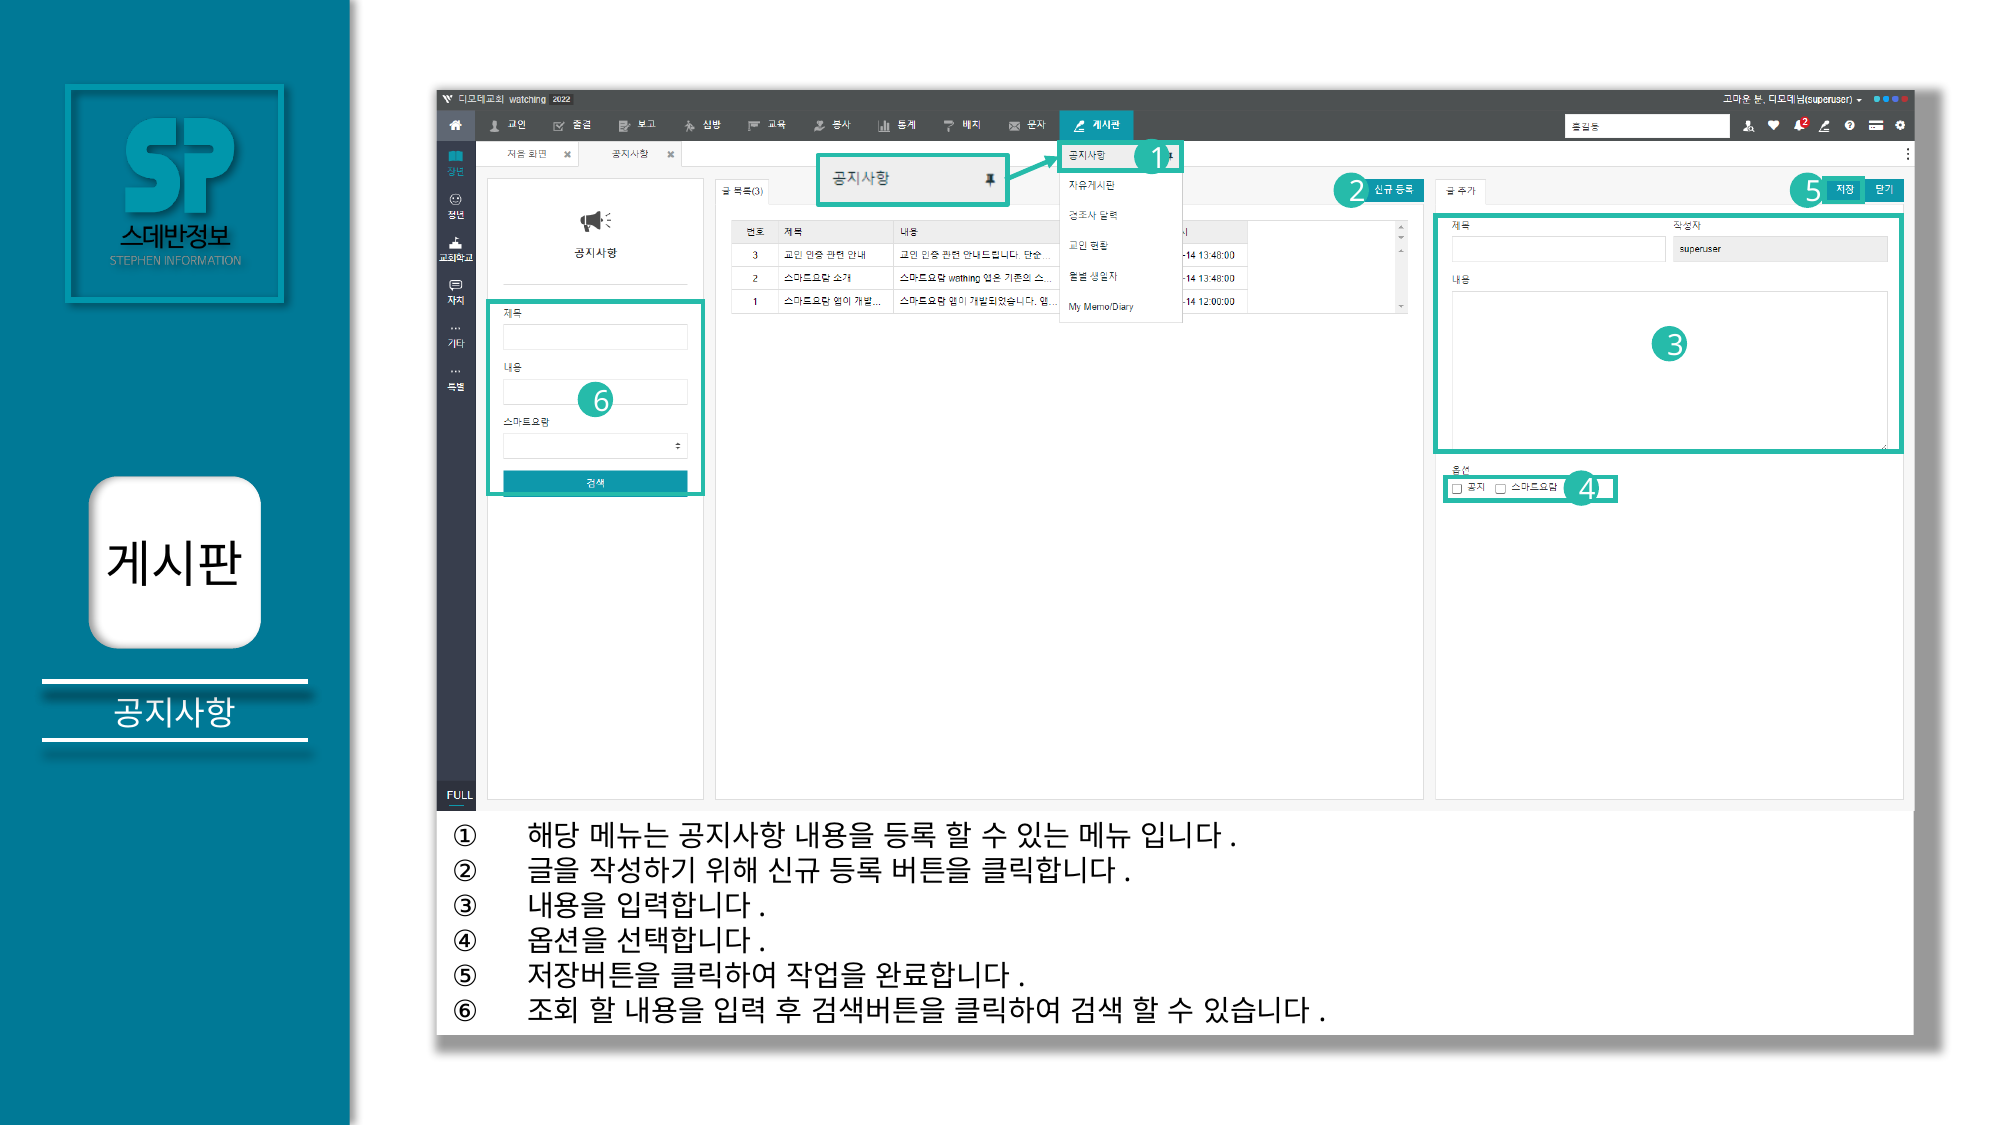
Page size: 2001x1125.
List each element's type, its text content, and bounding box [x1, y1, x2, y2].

text_box 해당 메뉴는 공지사항 내용을 등록 할 수 있는 메뉴 입니다. 글을 작성하기 위해 신규 등록 버튼을 클릭합니다. 내용을 입력합니다. 옵션을 선택합니다. 저장버튼을 클릭하여 작업을 완료합니다. 조회 할 내용을 입력 후 검색버튼을 클릭하여 검색 할 수 있습니다. [436, 811, 1915, 1036]
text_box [0, 0, 350, 1125]
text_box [1005, 156, 1060, 180]
picture [436, 90, 1915, 811]
